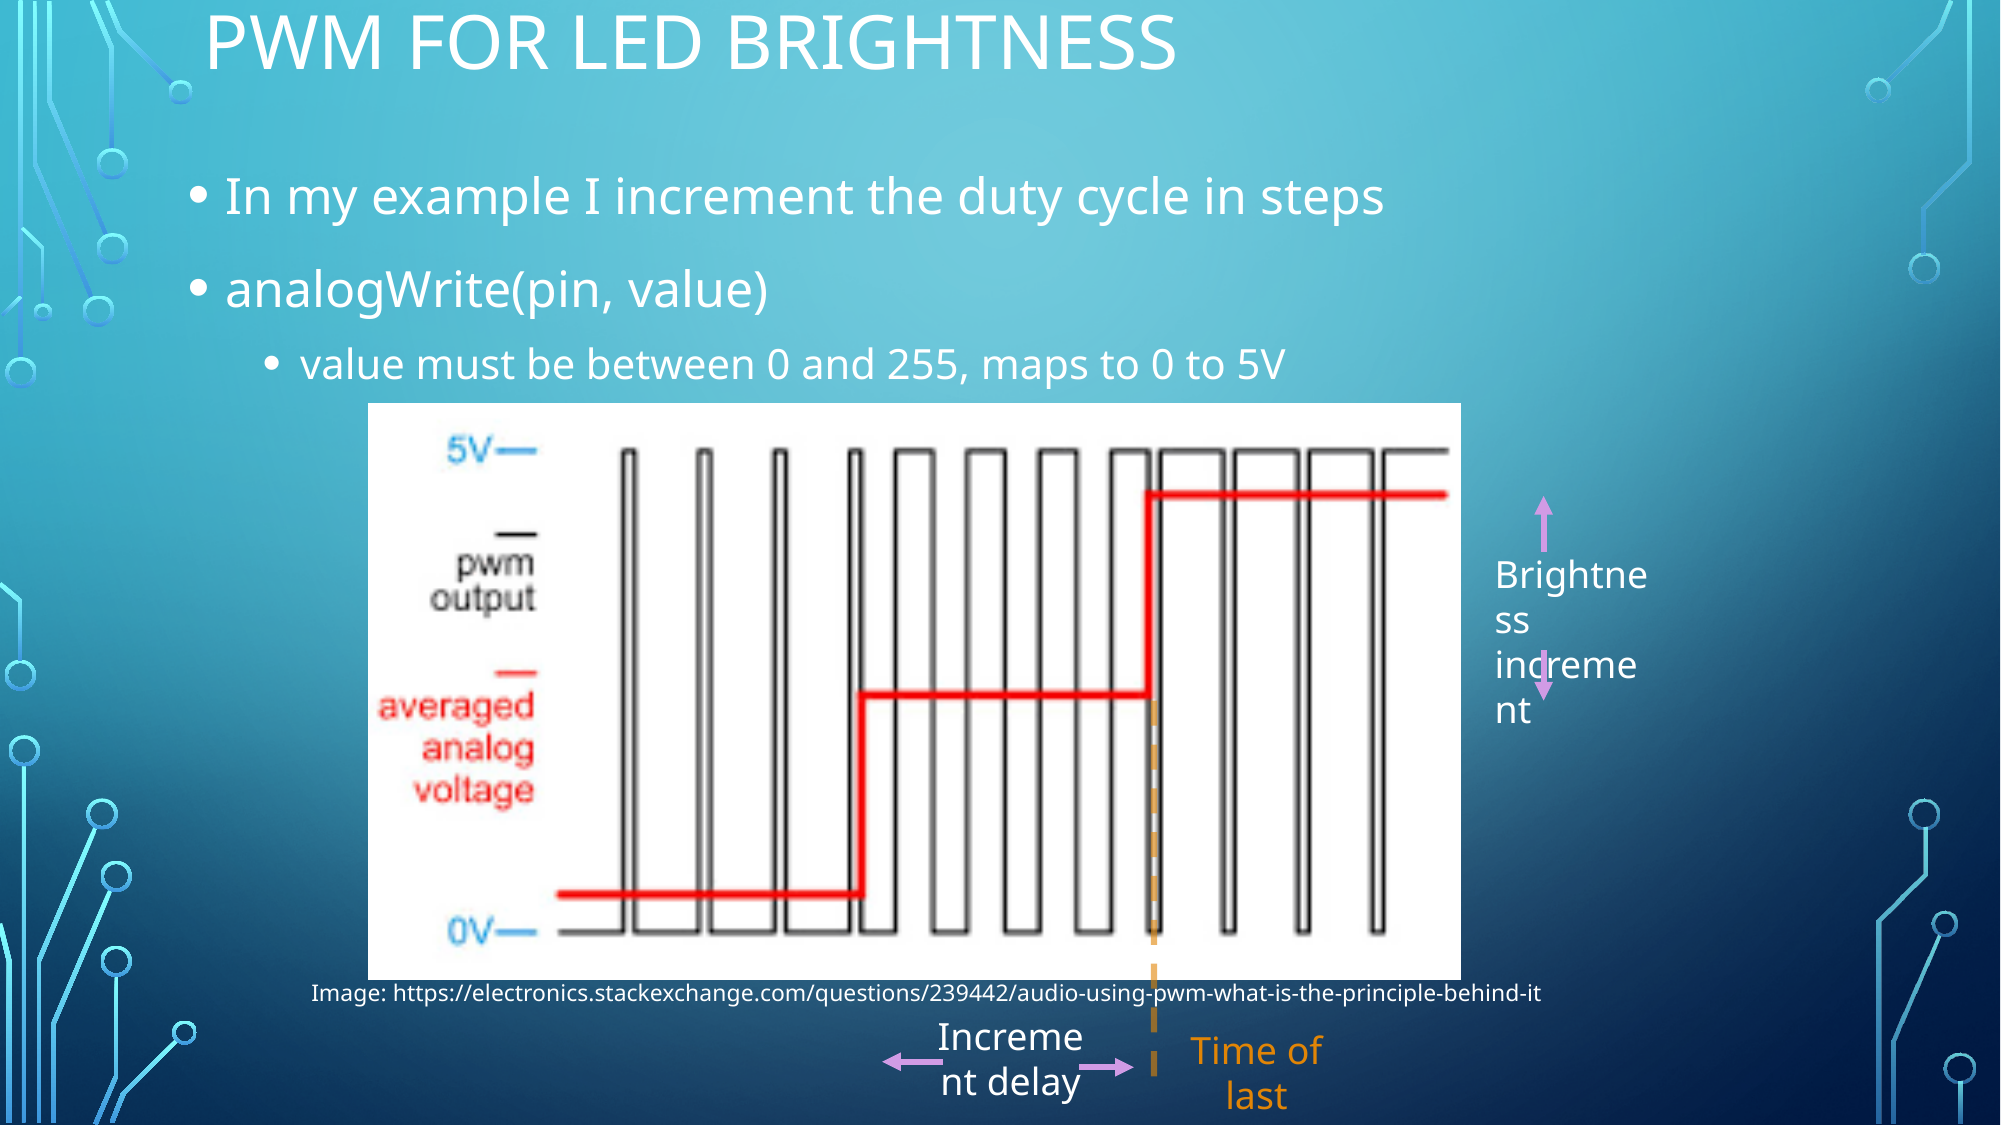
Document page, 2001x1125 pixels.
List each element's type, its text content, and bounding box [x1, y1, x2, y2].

text_box PWM for LED Brightness [188, 0, 1204, 112]
list In my example I increment the duty cycle in steps analogWrite(pin, value) value must be between 0 and 255, maps to 0 to 5V [172, 144, 1798, 726]
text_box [368, 403, 1664, 1125]
